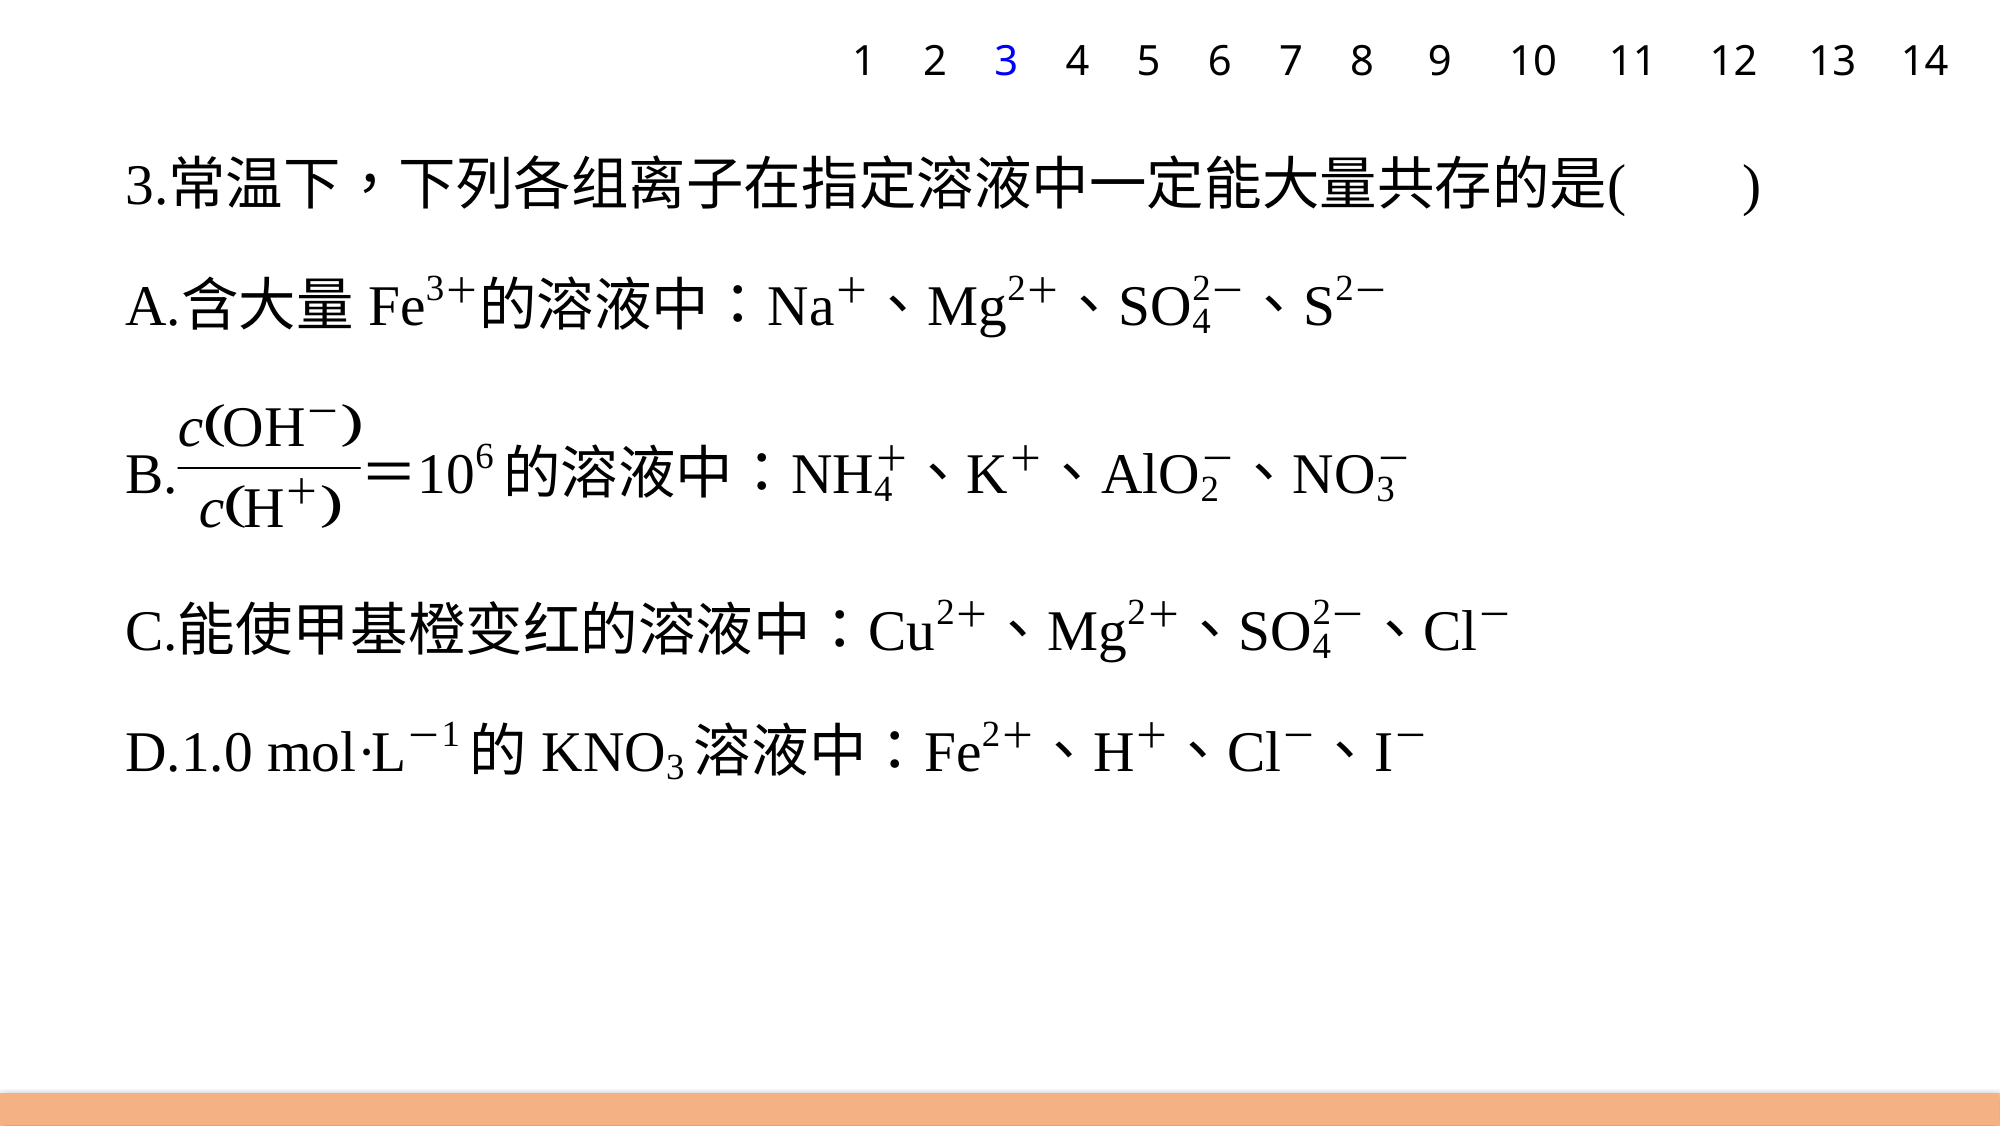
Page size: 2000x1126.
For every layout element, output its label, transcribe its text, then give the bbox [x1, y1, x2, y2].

text_box 12 [1687, 11, 1780, 107]
text_box 8 [1332, 11, 1392, 107]
text_box 3 [976, 11, 1036, 107]
text_box [0, 1092, 2000, 1126]
text_box 2 [905, 11, 965, 107]
text_box 1 [834, 11, 894, 107]
text_box 7 [1261, 11, 1321, 107]
text_box 11 [1590, 11, 1676, 107]
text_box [124, 145, 1865, 856]
text_box 10 [1487, 11, 1579, 107]
text_box 6 [1190, 11, 1250, 107]
text_box 14 [1885, 11, 1964, 107]
text_box 5 [1119, 11, 1179, 107]
text_box 9 [1403, 11, 1476, 107]
text_box 13 [1791, 11, 1874, 107]
text_box 4 [1048, 11, 1108, 107]
